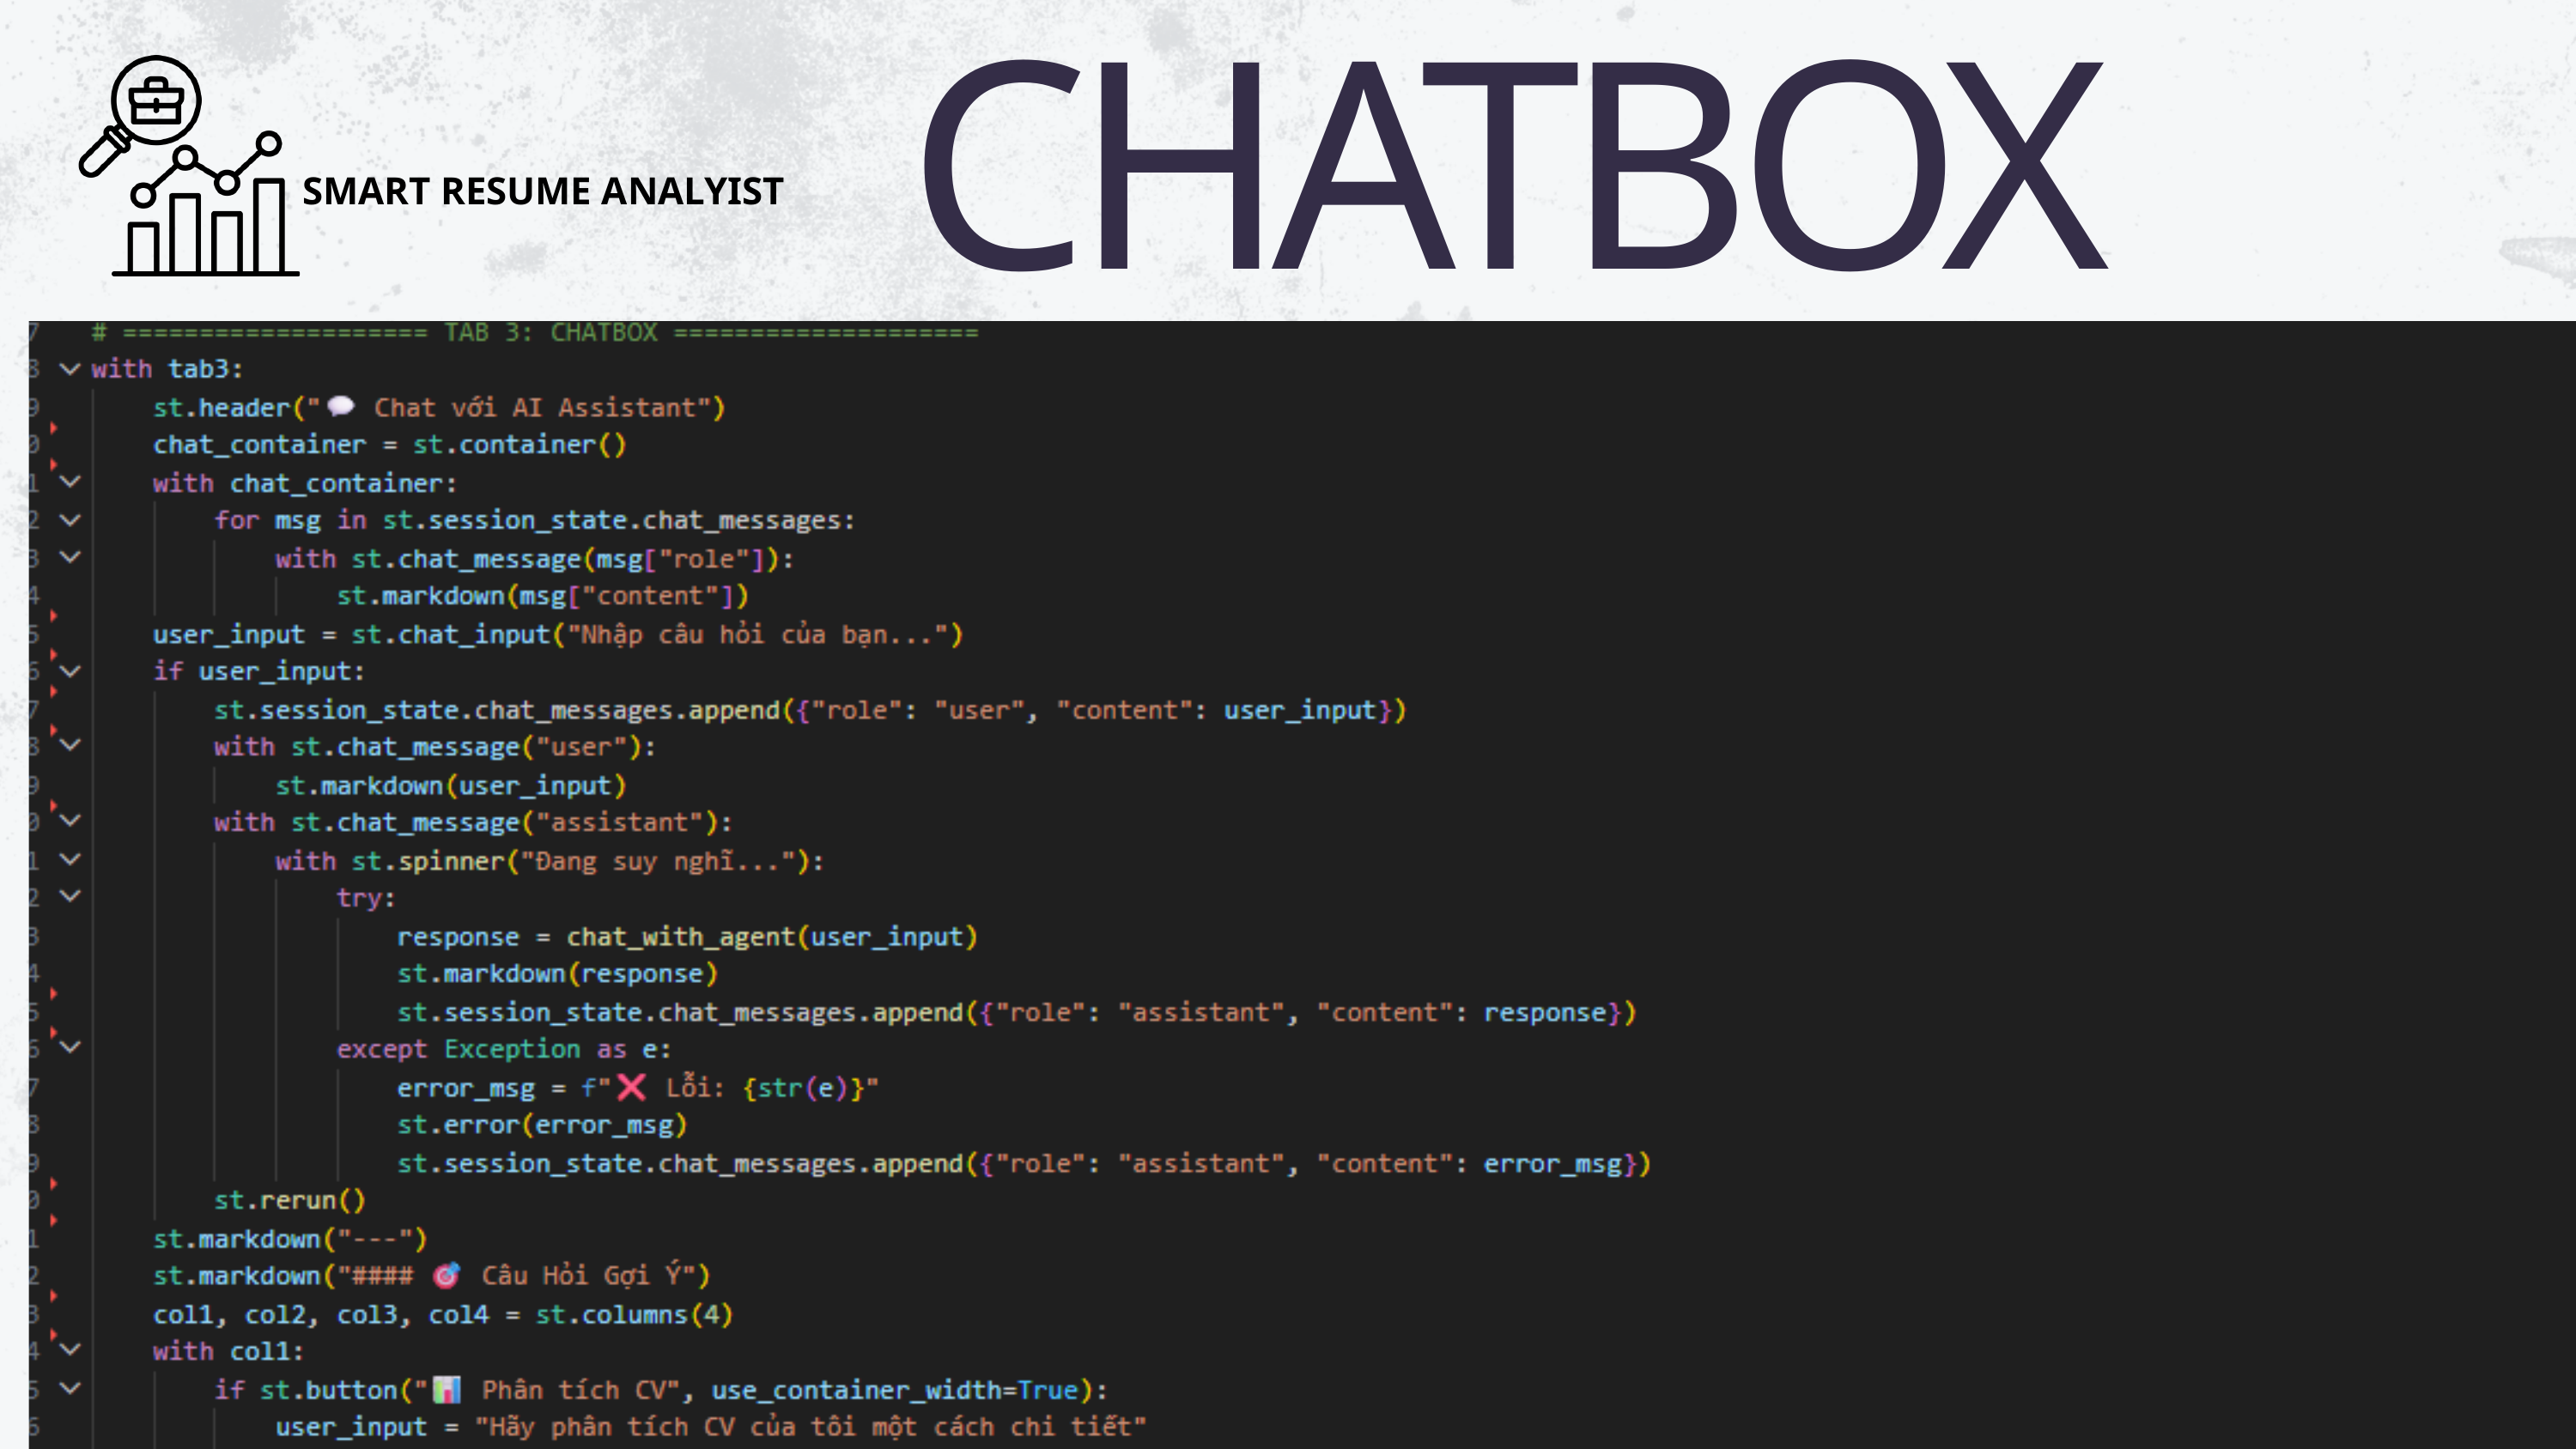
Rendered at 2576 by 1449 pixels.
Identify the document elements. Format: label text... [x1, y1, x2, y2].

text_box [78, 55, 301, 276]
text_box [0, 0, 2576, 1449]
text_box SMART RESUME ANALYIST [294, 171, 794, 213]
text_box CHATBOX [907, 78, 2545, 328]
text_box [28, 321, 2576, 1449]
